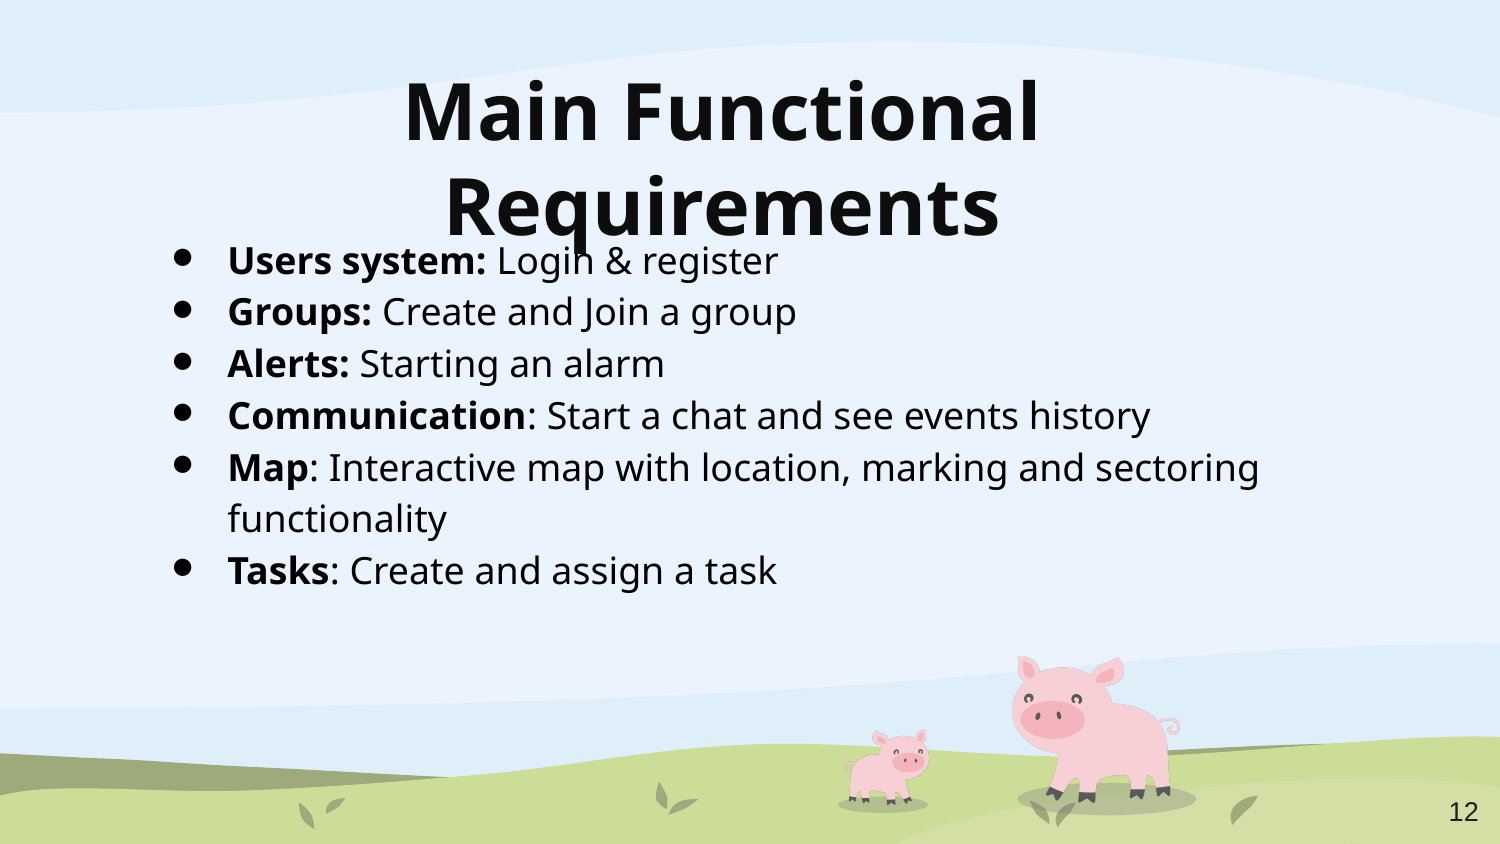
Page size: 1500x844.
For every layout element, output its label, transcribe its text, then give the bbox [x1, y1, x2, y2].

text_box [0, 0, 1500, 844]
picture [1012, 656, 1181, 803]
picture [843, 730, 929, 805]
text_box Users system: Login & register Groups: Create and Join a group Alerts: Starting an alarm Communication: Start a chat and see events history Map: Interactive map with location, marking and sectoring functionality Tasks: Create and assign a task [137, 222, 1476, 600]
slide_number 12 [1403, 779, 1494, 844]
title Main Functional Requirements [115, 46, 1329, 172]
